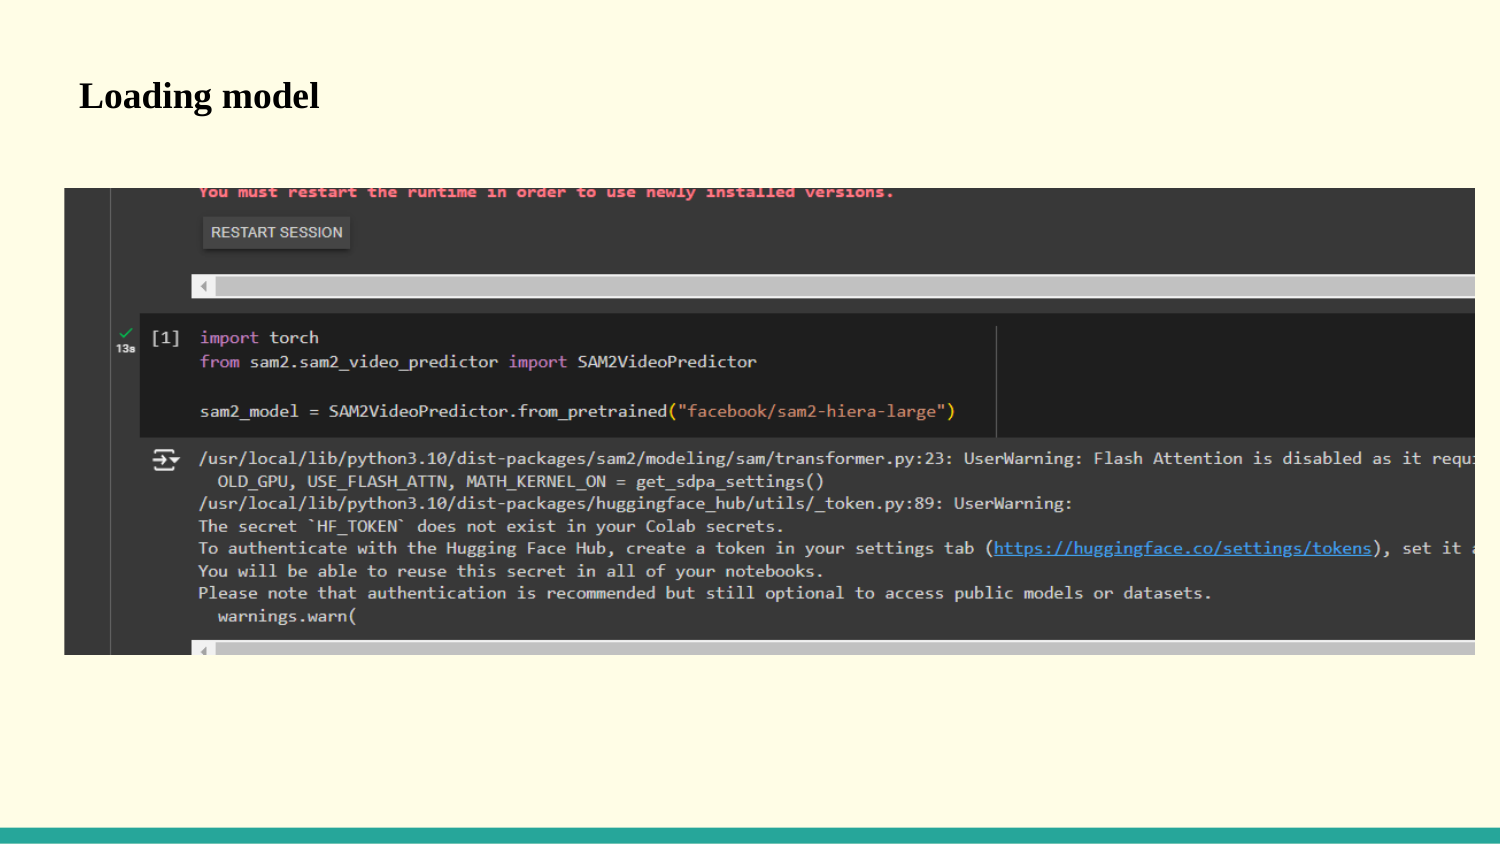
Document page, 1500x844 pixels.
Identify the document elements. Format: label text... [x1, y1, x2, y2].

text_box Loading model [64, 55, 1092, 131]
picture [63, 188, 1476, 656]
